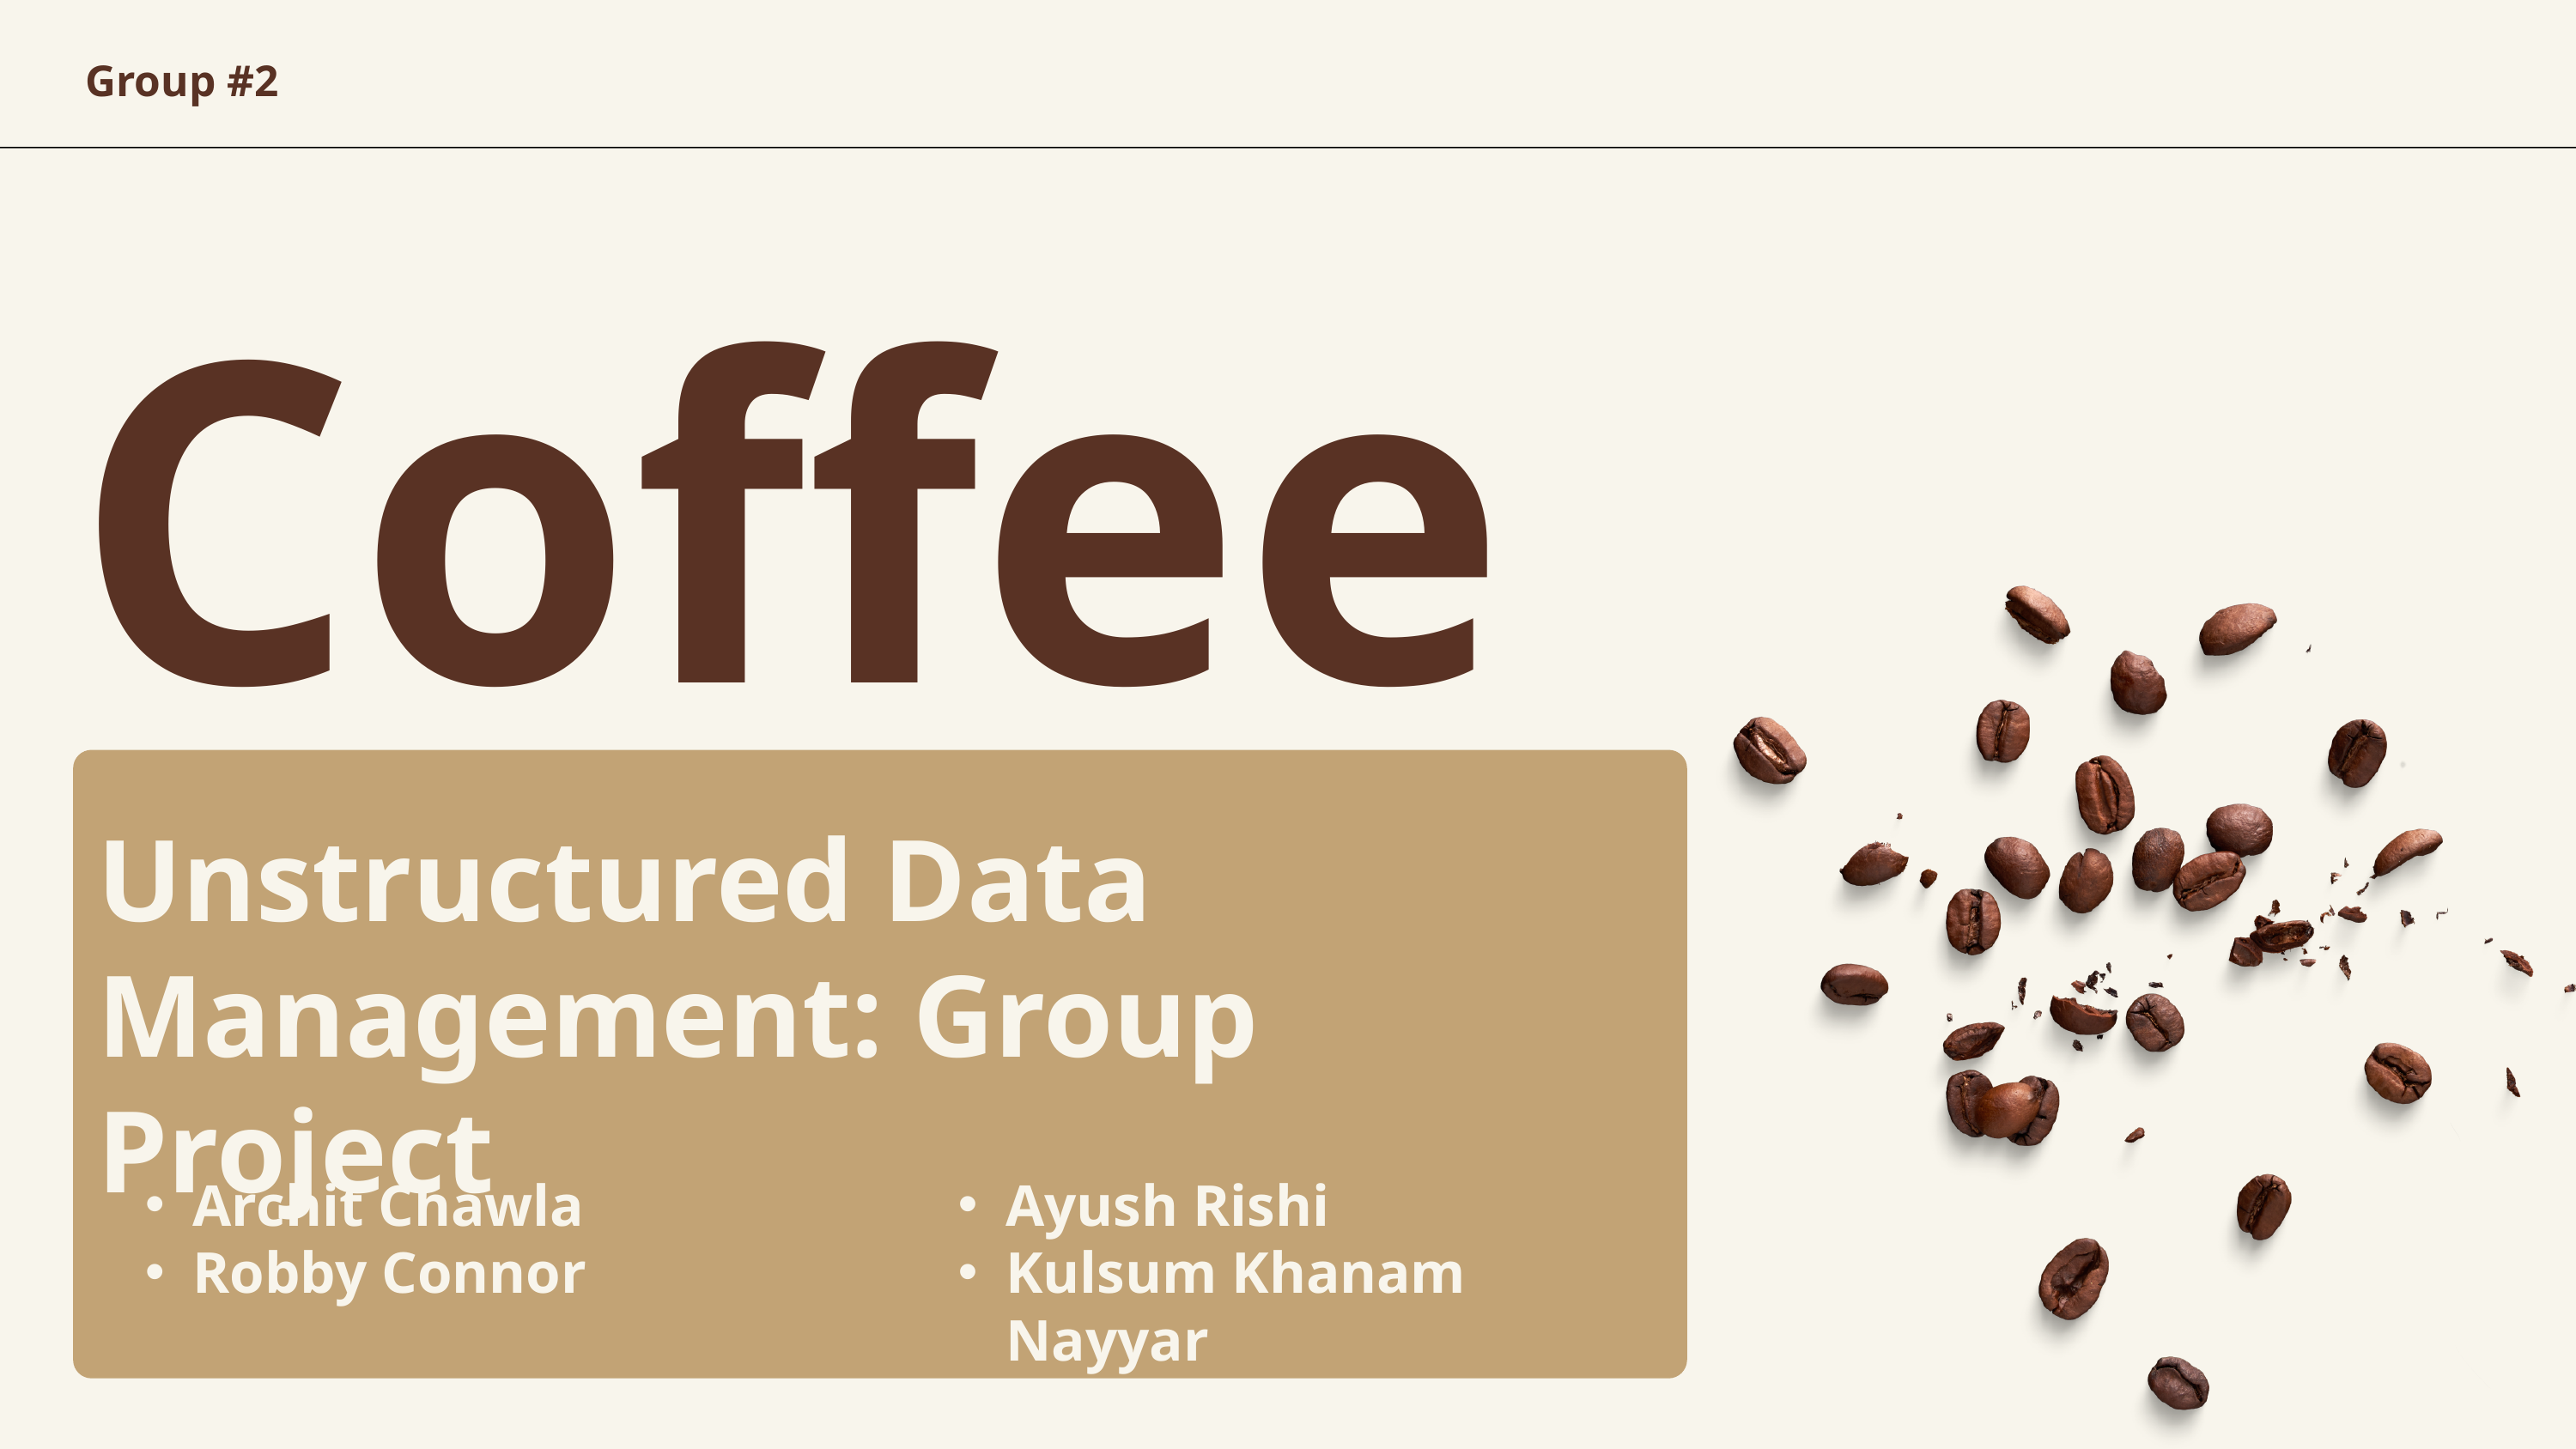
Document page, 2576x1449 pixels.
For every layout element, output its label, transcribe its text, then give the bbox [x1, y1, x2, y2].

text_box [1716, 585, 2576, 1449]
text_box Group #2 [85, 54, 480, 106]
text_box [72, 749, 1687, 1379]
text_box Coffee [73, 148, 1667, 749]
